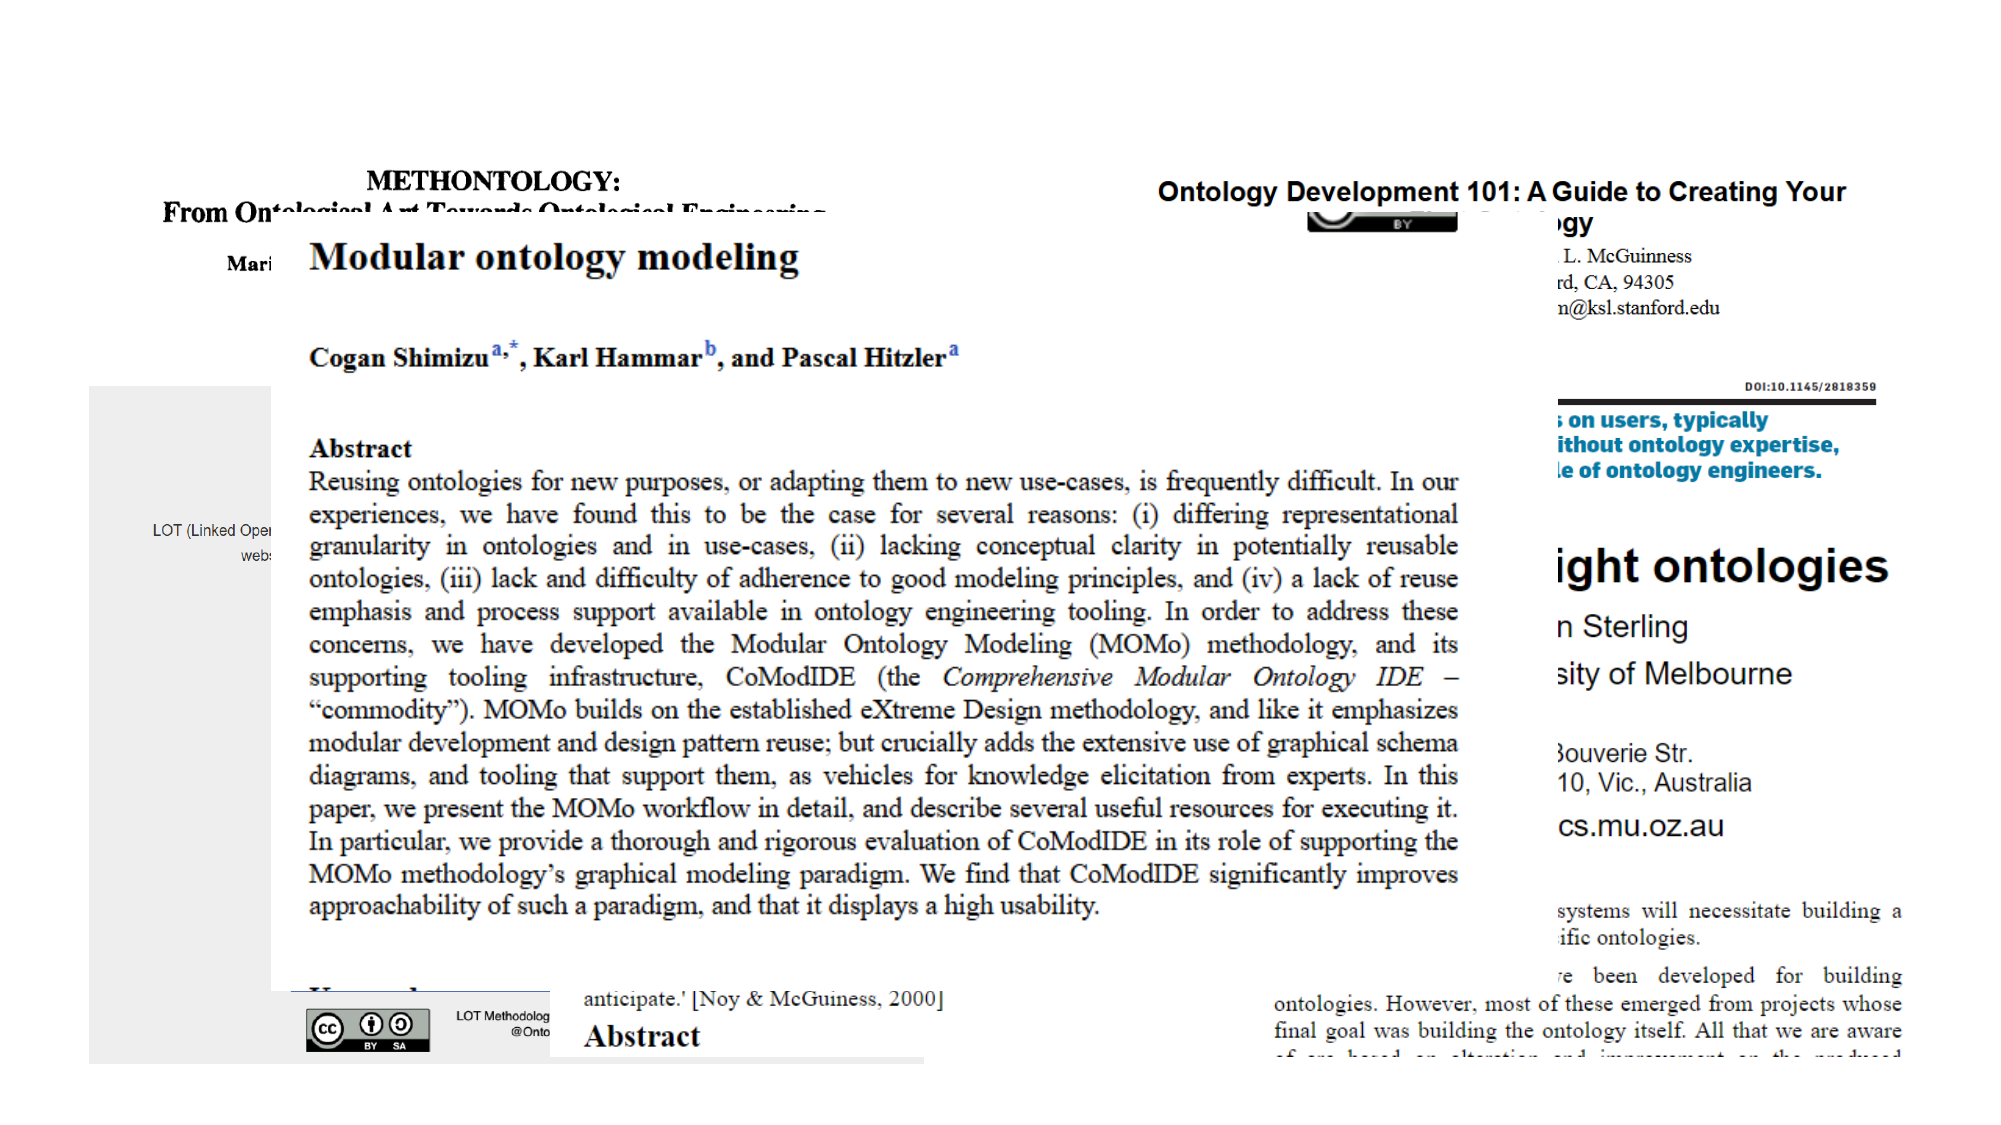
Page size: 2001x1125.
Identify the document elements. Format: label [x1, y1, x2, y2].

picture [68, 101, 1948, 1064]
